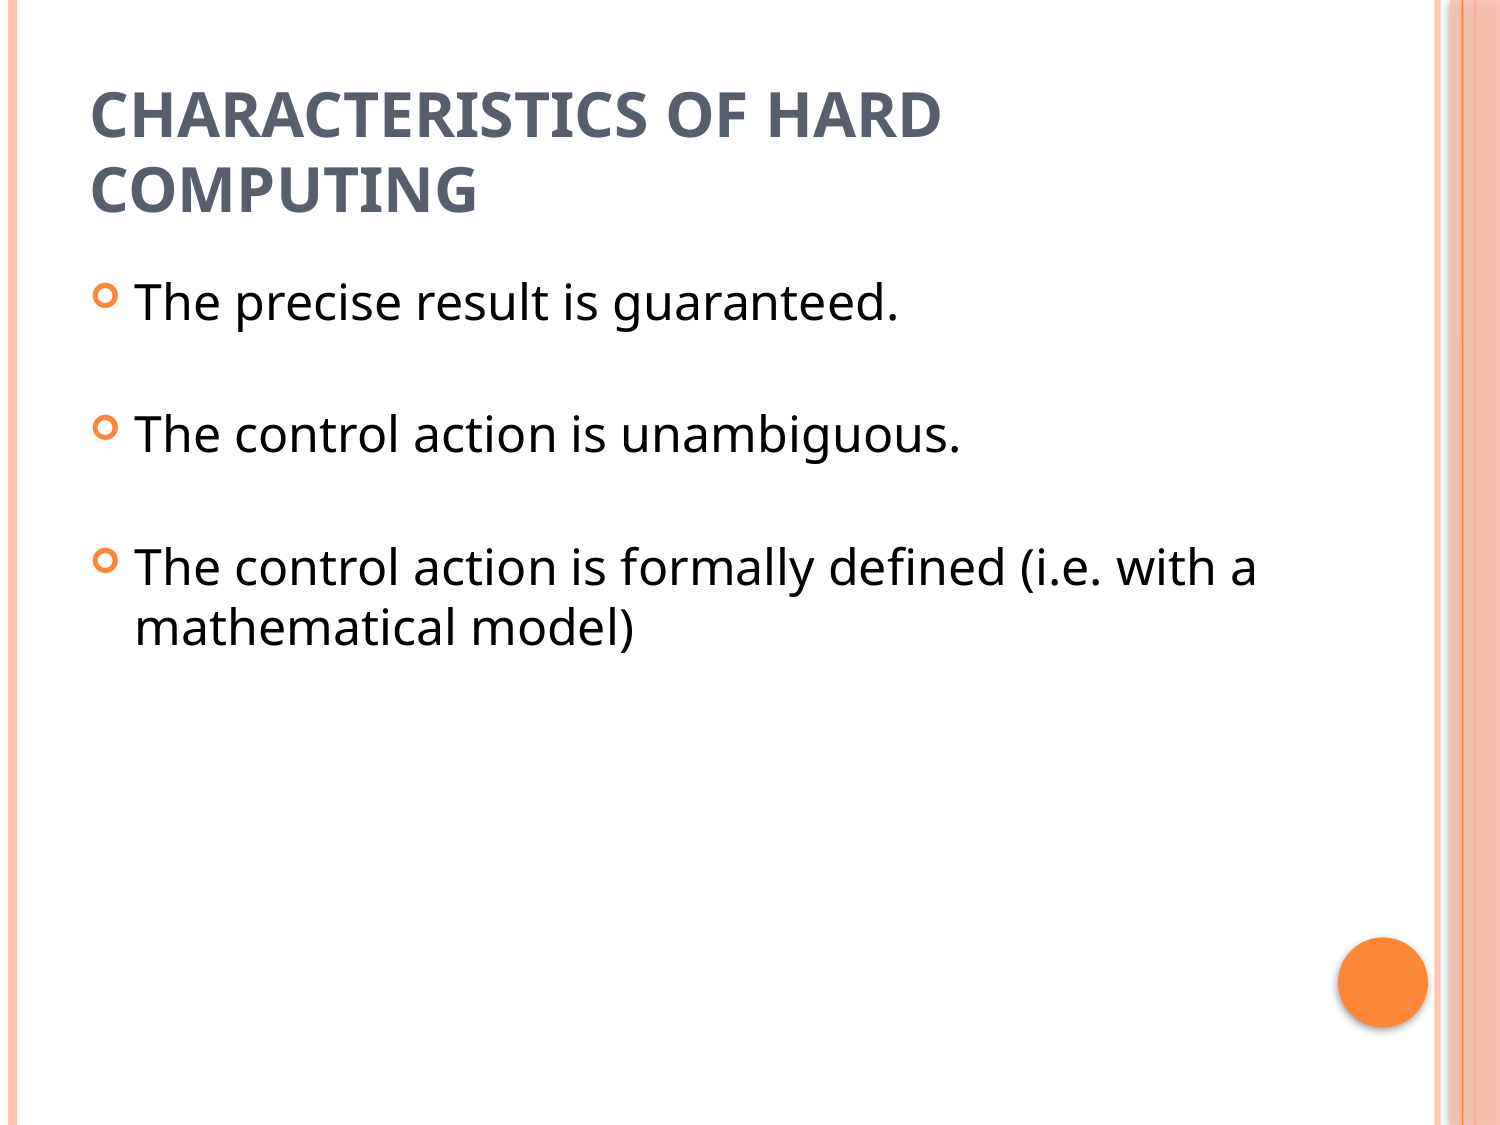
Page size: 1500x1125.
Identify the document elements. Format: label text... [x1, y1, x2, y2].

list The precise result is guaranteed​. The control action is unambiguous​. The control action is formally defined (i.e. with a mathematical model) [75, 262, 1300, 1062]
title Characteristics of hard computing [75, 45, 1300, 233]
